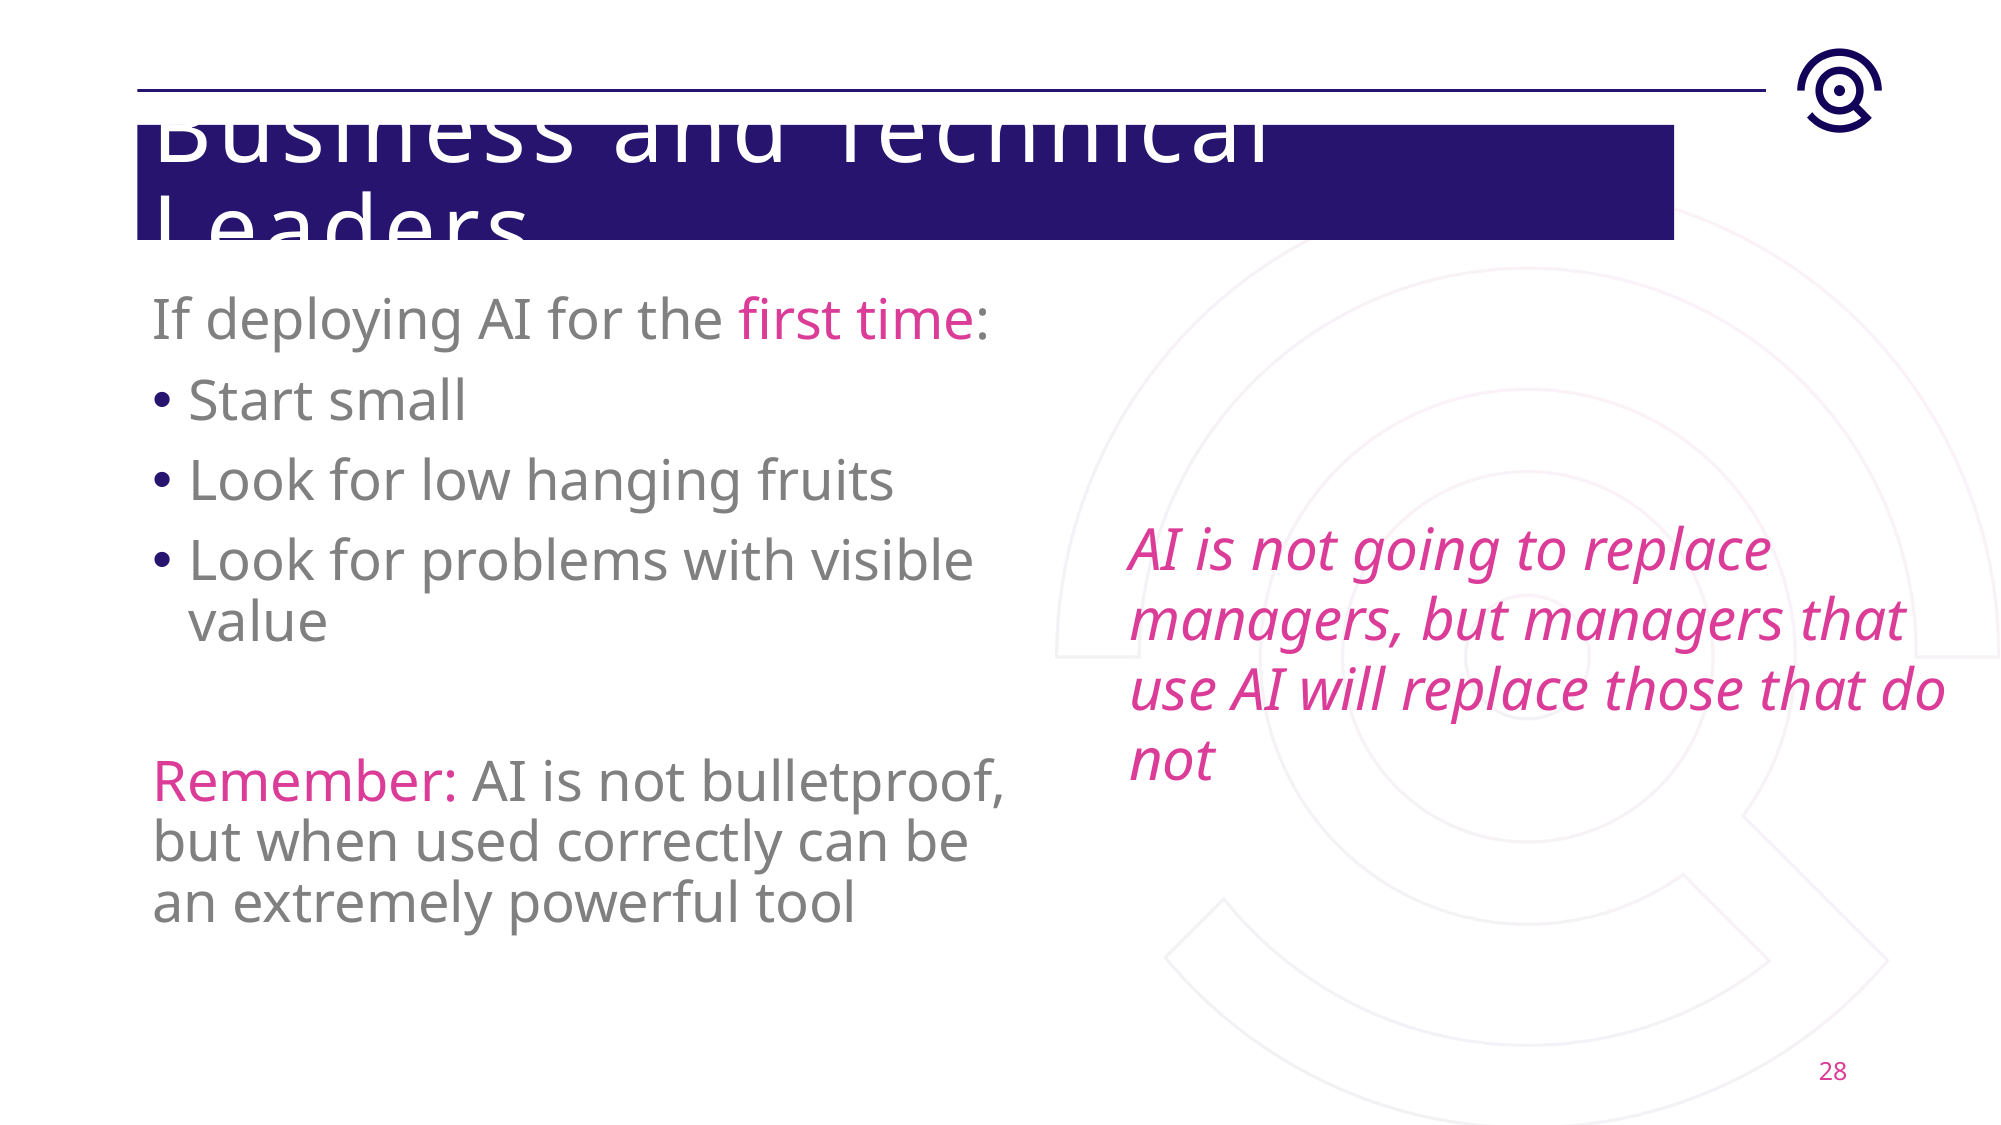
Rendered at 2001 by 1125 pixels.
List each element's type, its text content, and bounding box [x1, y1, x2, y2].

slide_number 28 [1412, 1042, 1863, 1103]
list If deploying AI for the first time: Start small Look for low hanging fruits Look for problems with visible value Remember: AI is not bulletproof, but when used correctly can be an extremely powerful tool [137, 284, 1040, 999]
title Business and Technical Leaders [137, 124, 1675, 240]
text_box AI is not going to replace managers, but managers that use AI will replace those that do not [1114, 504, 1984, 845]
